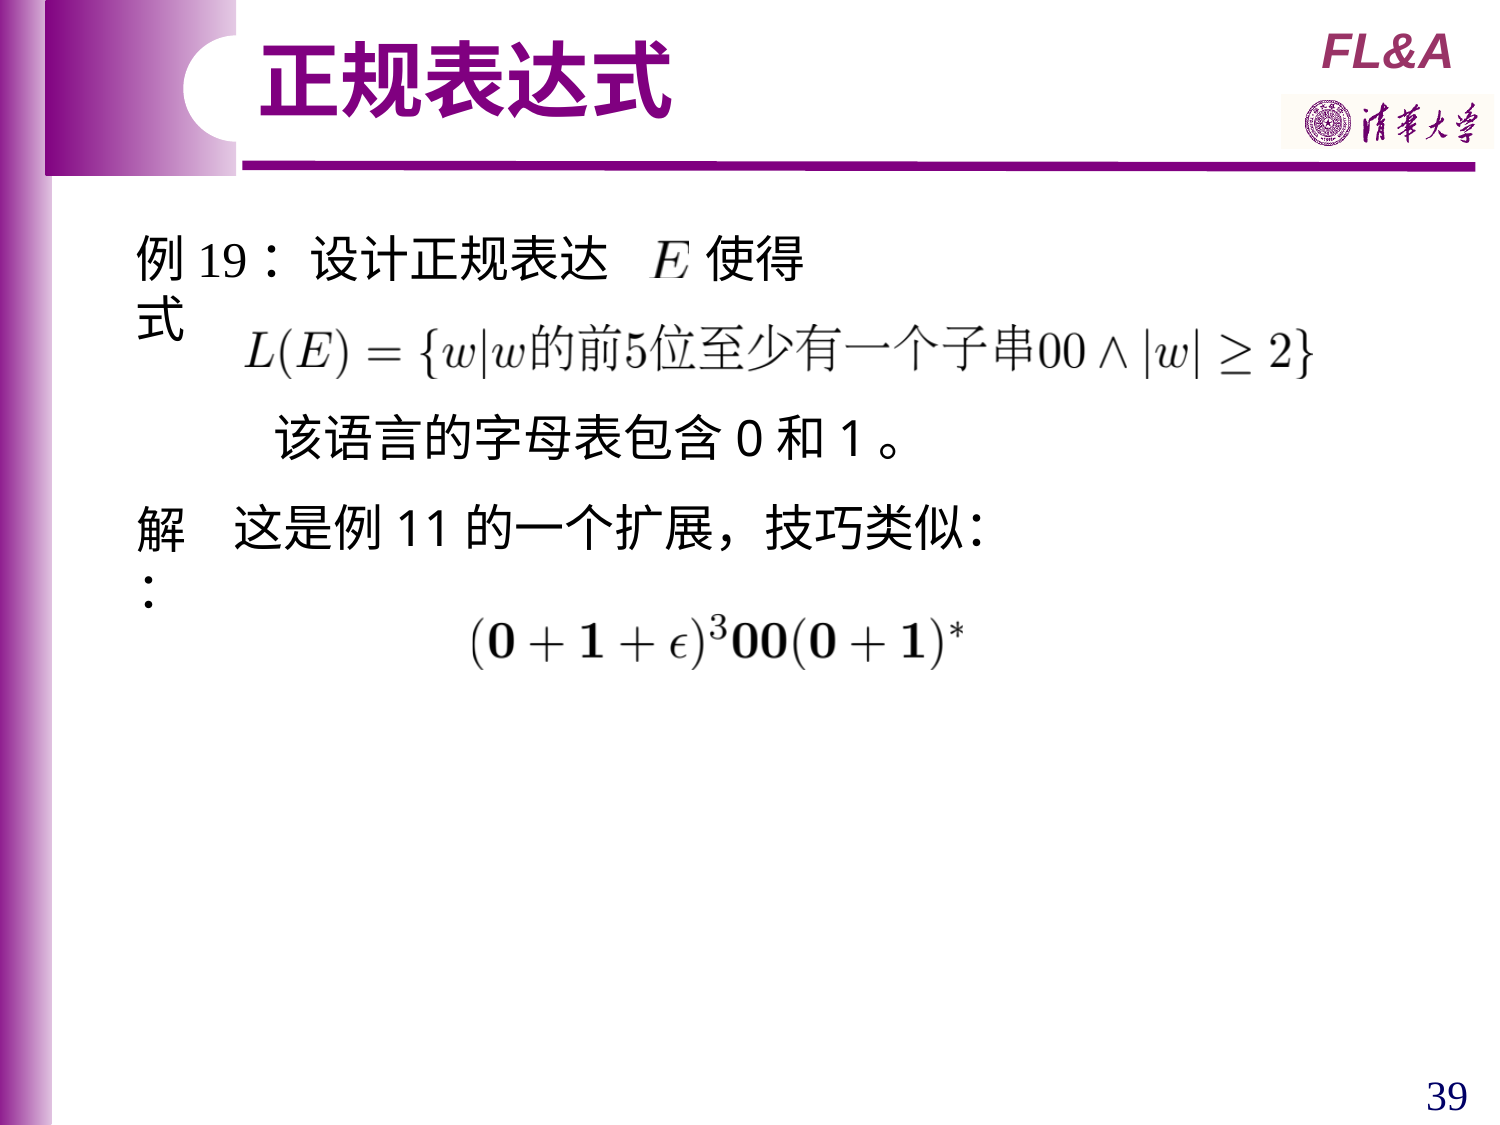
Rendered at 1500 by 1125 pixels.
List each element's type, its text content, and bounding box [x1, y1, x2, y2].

text_box 39 [1411, 1061, 1500, 1125]
text_box 该语言的字母表包含0和1。 [258, 398, 1299, 474]
text_box 正规表达式 [242, 32, 689, 137]
picture [1281, 94, 1495, 149]
picture [472, 613, 963, 670]
picture [243, 323, 1314, 379]
text_box 解： [121, 491, 243, 627]
picture [648, 240, 690, 278]
text_box 这是例11的一个扩展，技巧类似： [218, 489, 1258, 565]
text_box 使得 [690, 219, 833, 295]
text_box 例19：设计正规表达式 [120, 219, 668, 355]
